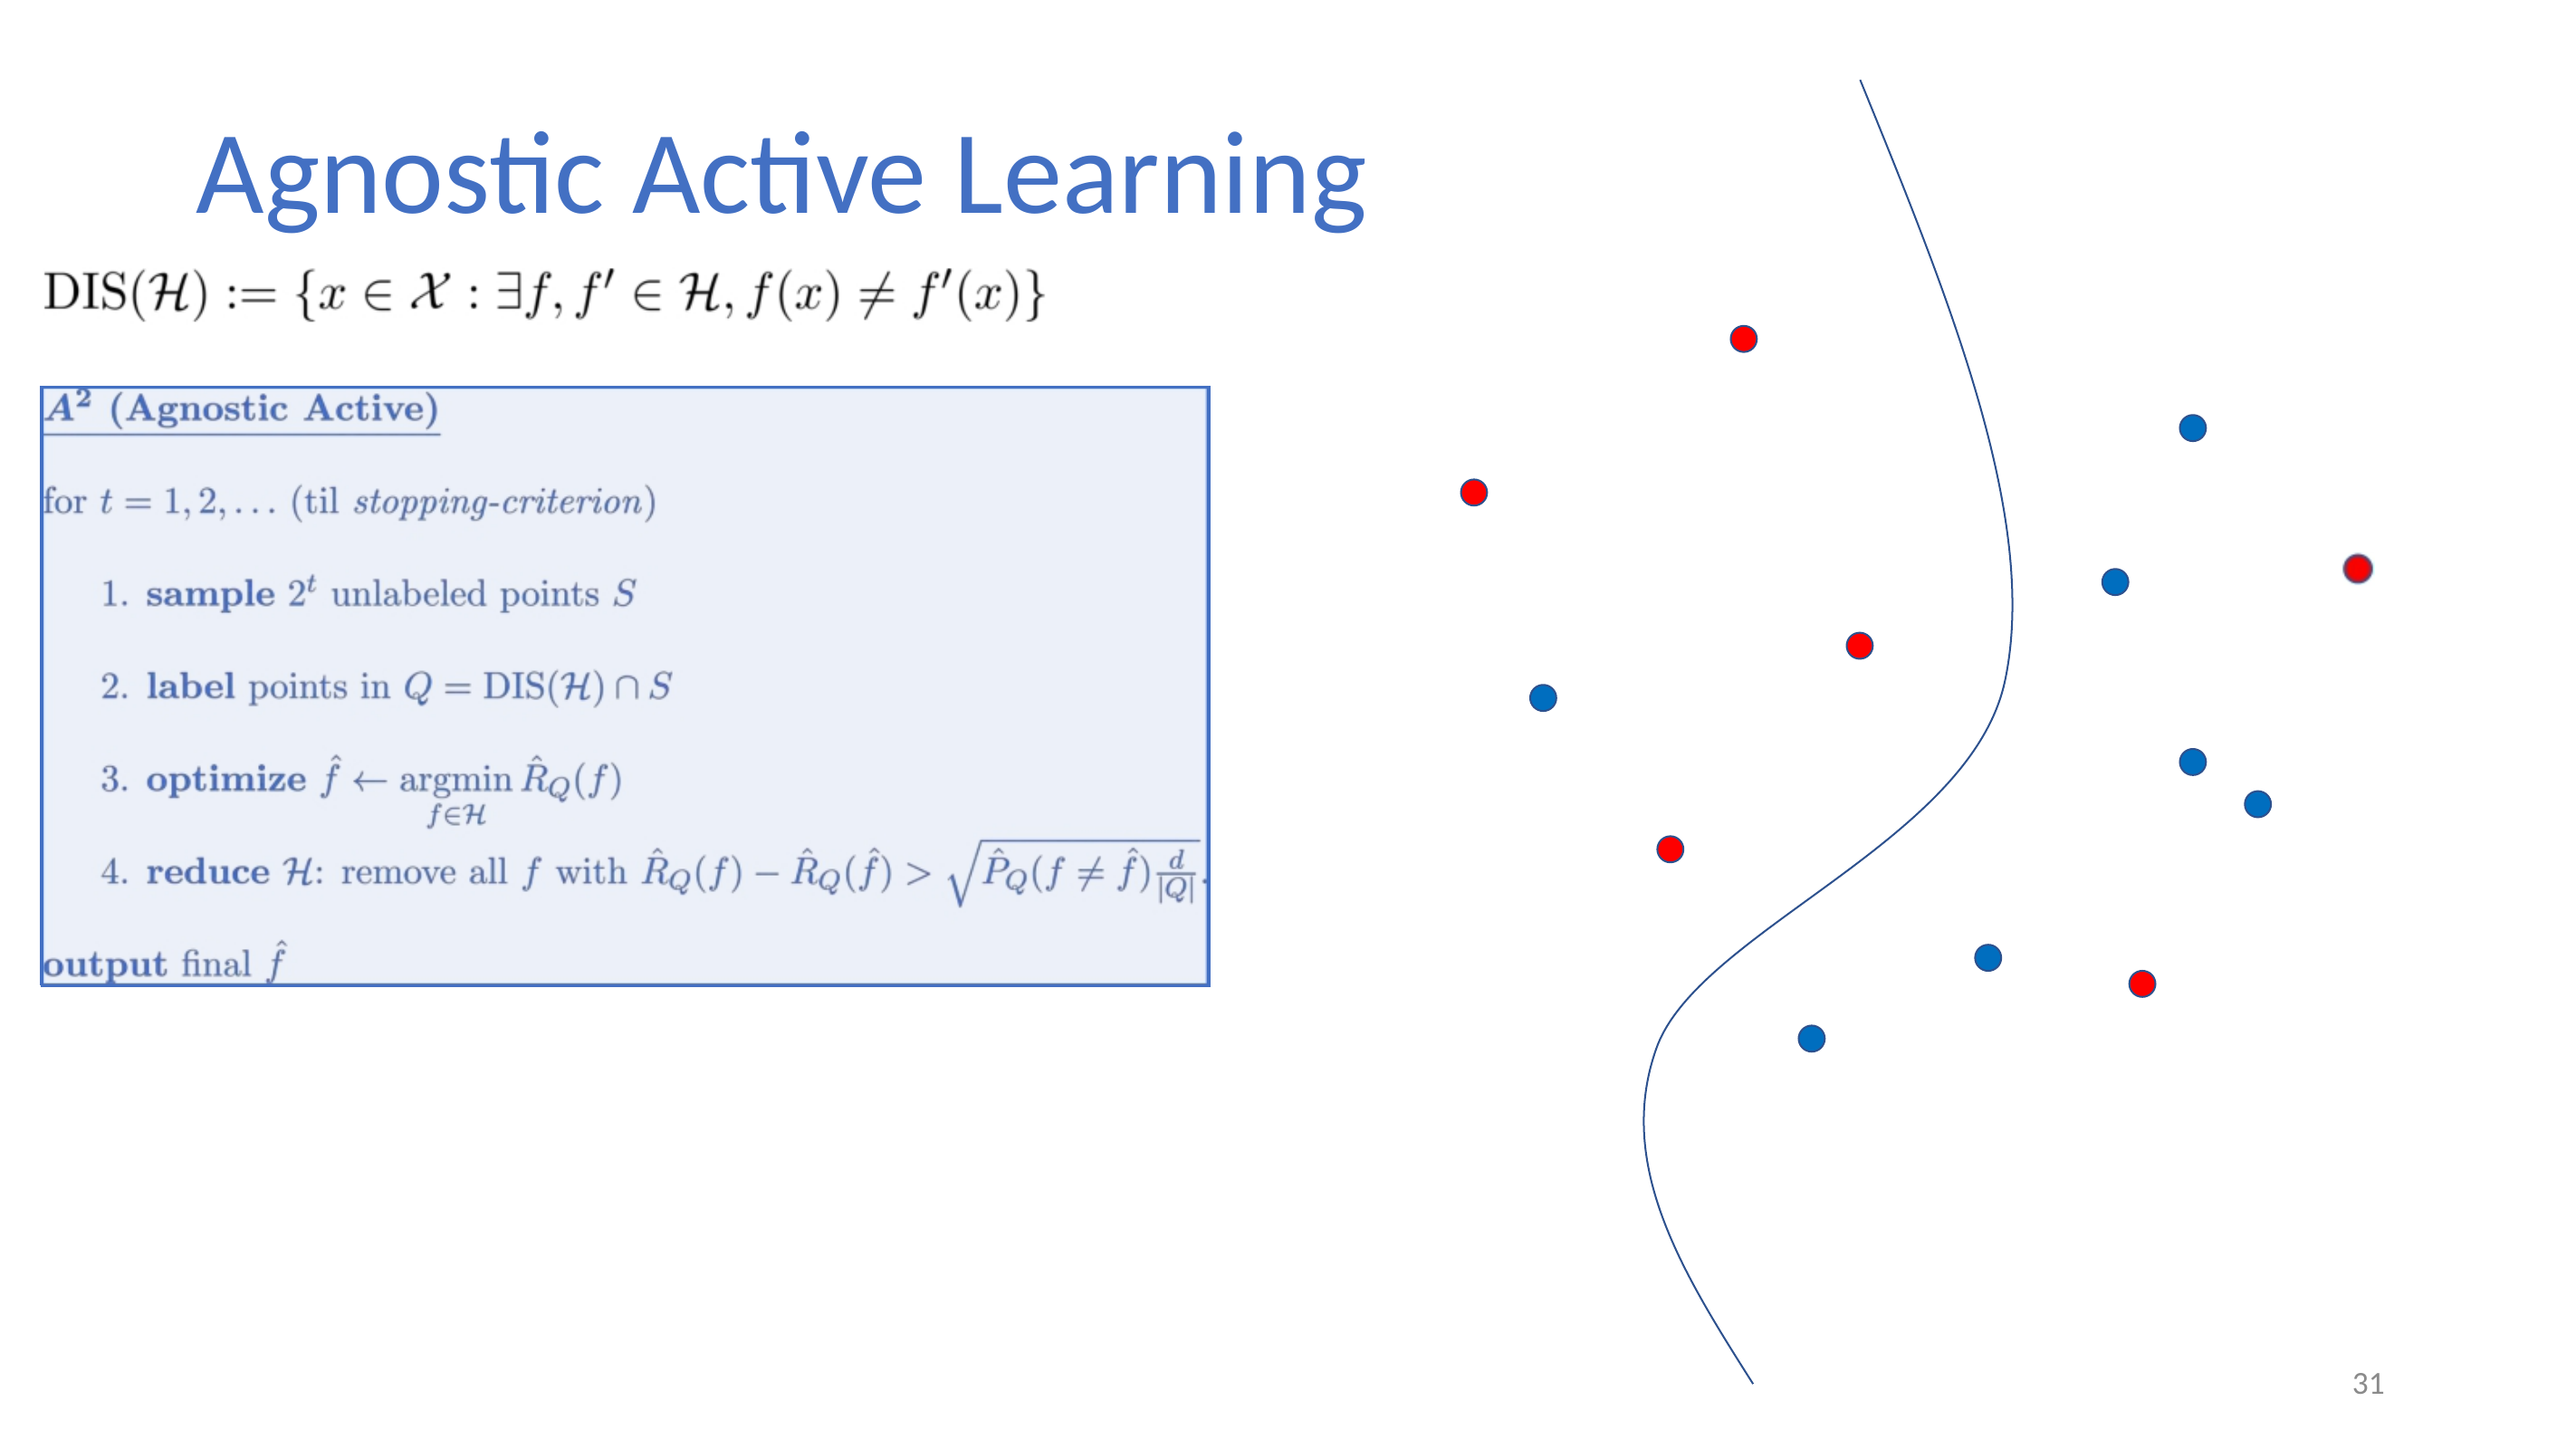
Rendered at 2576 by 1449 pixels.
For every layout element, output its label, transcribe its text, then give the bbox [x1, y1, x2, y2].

text_box [2244, 790, 2273, 819]
text_box [1729, 324, 1758, 353]
text_box [2128, 969, 2157, 998]
text_box [1797, 1024, 1826, 1053]
text_box [1656, 835, 1685, 864]
text_box [1528, 684, 1557, 713]
text_box [1642, 79, 2014, 1385]
text_box [1460, 478, 1489, 507]
picture [2341, 552, 2375, 587]
text_box [1974, 944, 2003, 973]
text_box [2179, 414, 2207, 443]
picture [40, 386, 1211, 986]
slide_number 31 [1818, 1342, 2399, 1421]
text_box [2179, 747, 2207, 776]
text_box Agnostic Active Learning [196, 95, 1382, 237]
text_box [2101, 568, 2130, 597]
picture [42, 267, 1047, 326]
